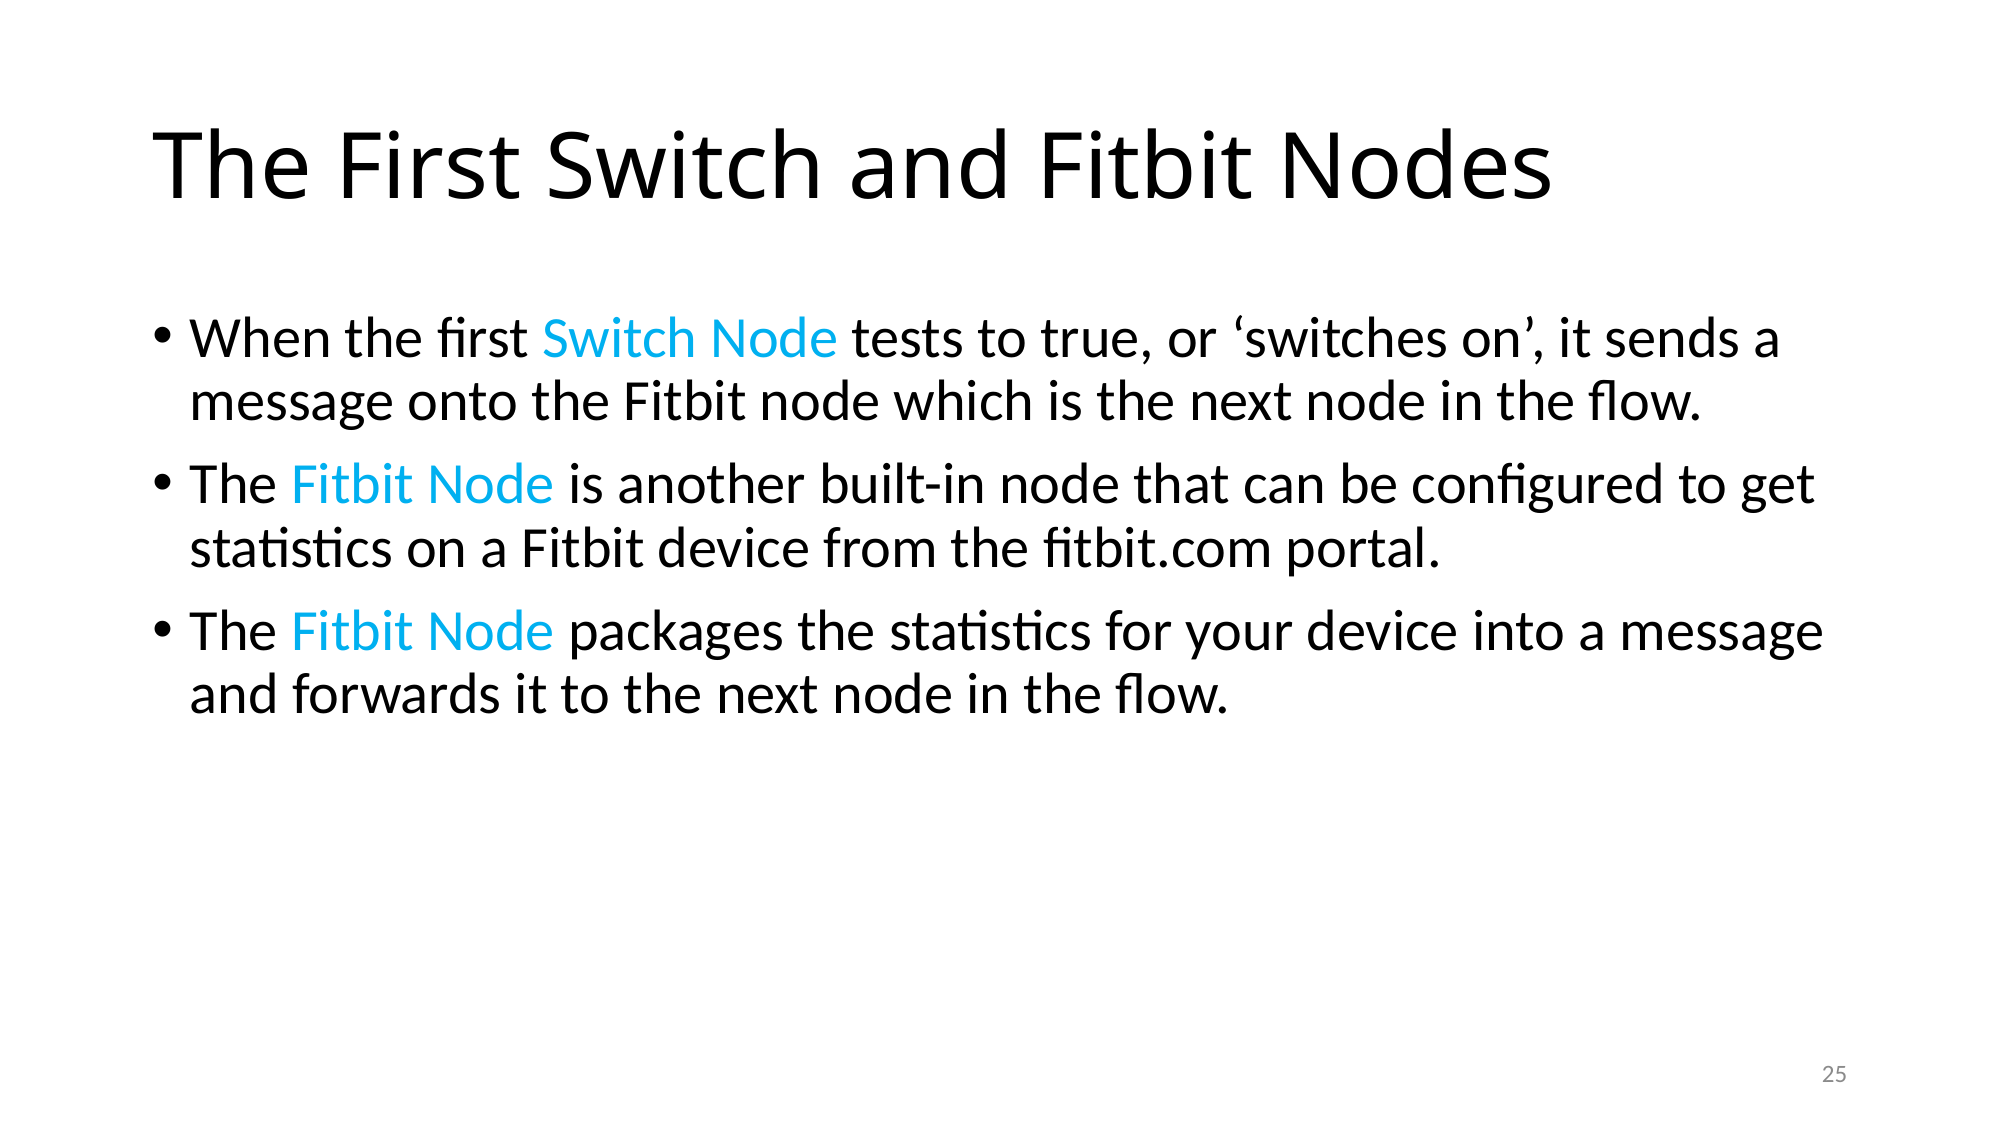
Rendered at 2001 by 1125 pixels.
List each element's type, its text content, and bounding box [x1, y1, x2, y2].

title The First Switch and Fitbit Nodes [137, 59, 1863, 278]
list When the first Switch Node tests to true, or ‘switches on’, it sends a message onto the Fitbit node which is the next node in the flow. The Fitbit Node is another built-in node that can be configured to get statistics on a Fitbit device from the fitbit.com portal. The Fitbit Node packages the statistics for your device into a message and forwards it to the next node in the flow. [137, 299, 1863, 1014]
slide_number 25 [1412, 1042, 1863, 1103]
